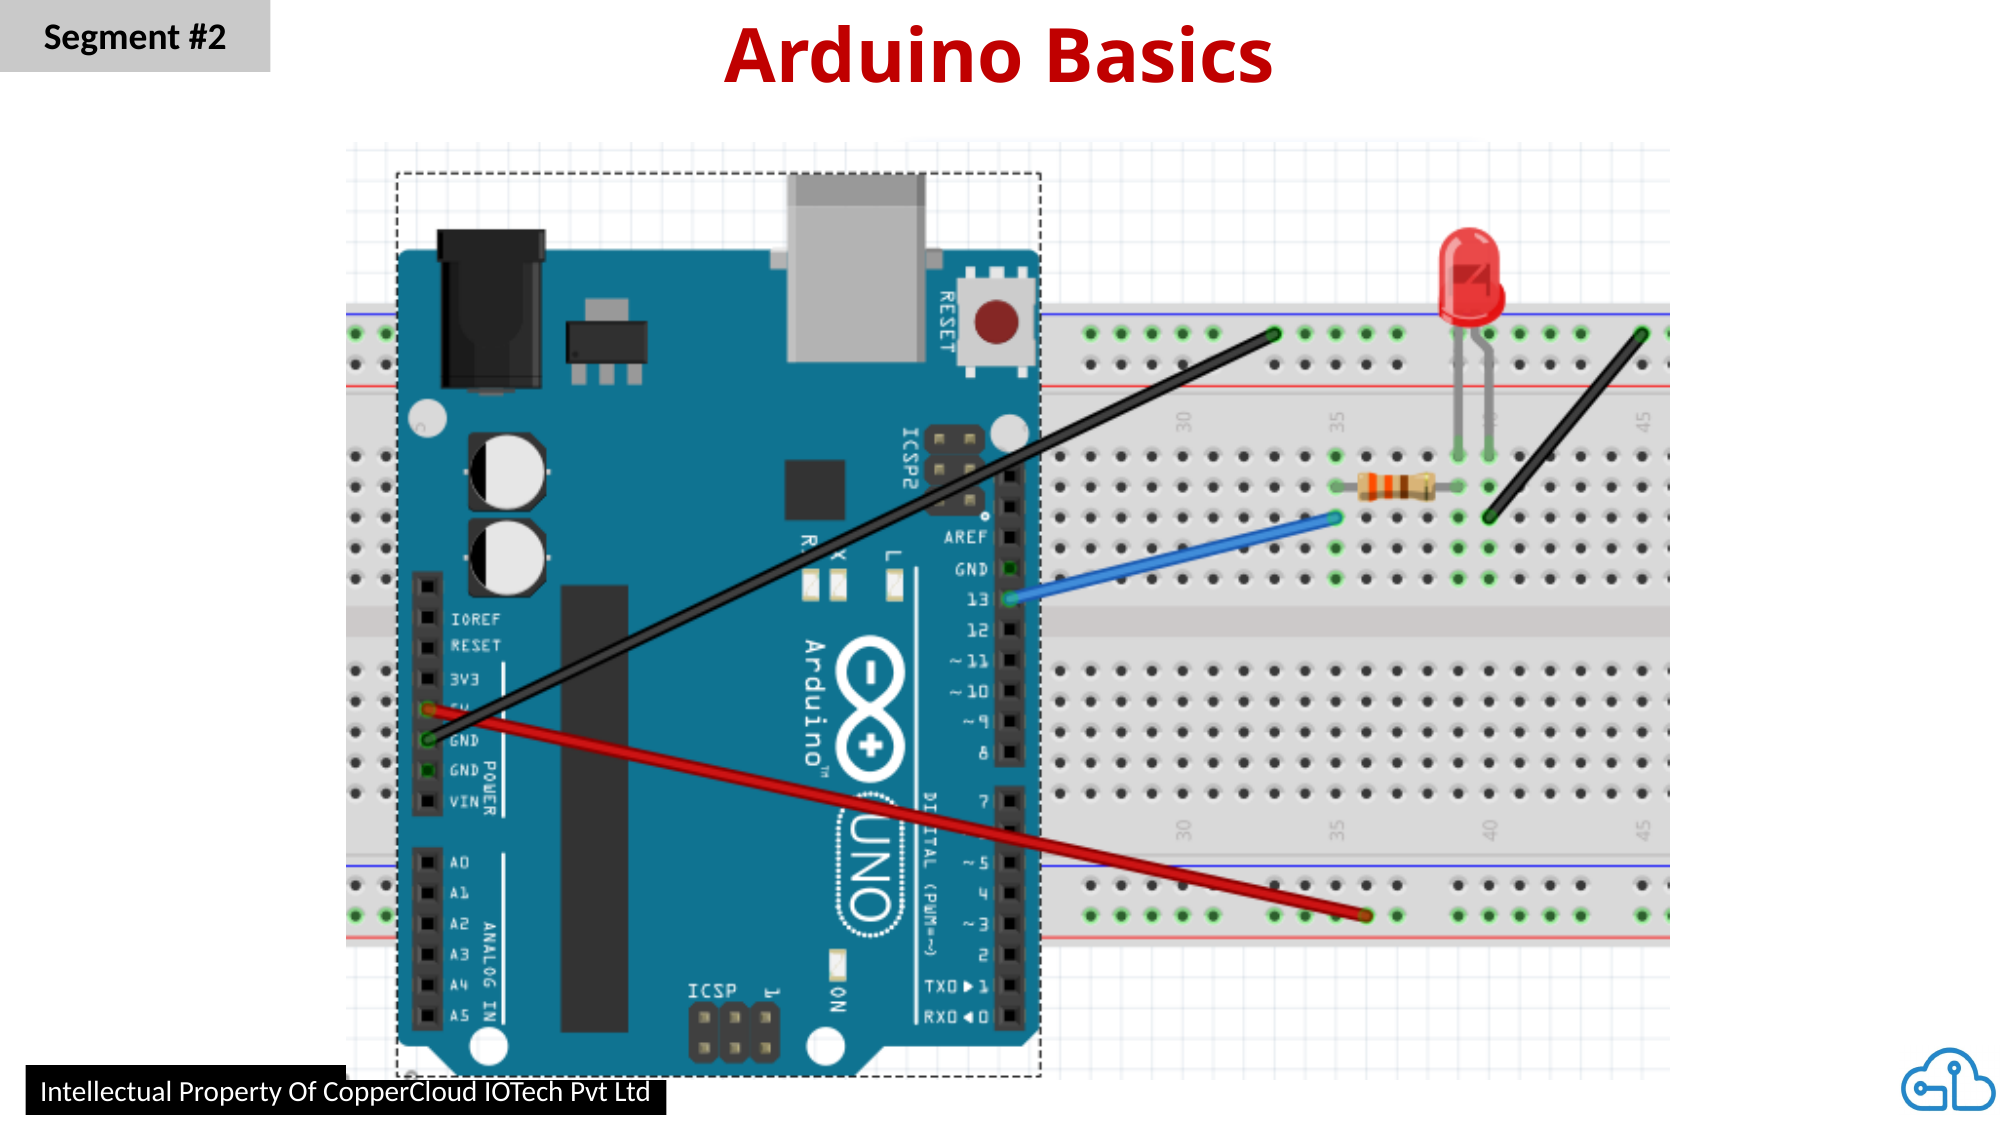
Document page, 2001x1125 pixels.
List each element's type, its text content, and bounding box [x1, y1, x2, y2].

text_box Intellectual Property Of CopperCloud IOTech Pvt Ltd [25, 1065, 667, 1115]
title Arduino Basics [0, 0, 2000, 107]
picture [1899, 1045, 2000, 1115]
picture [346, 142, 1670, 1080]
